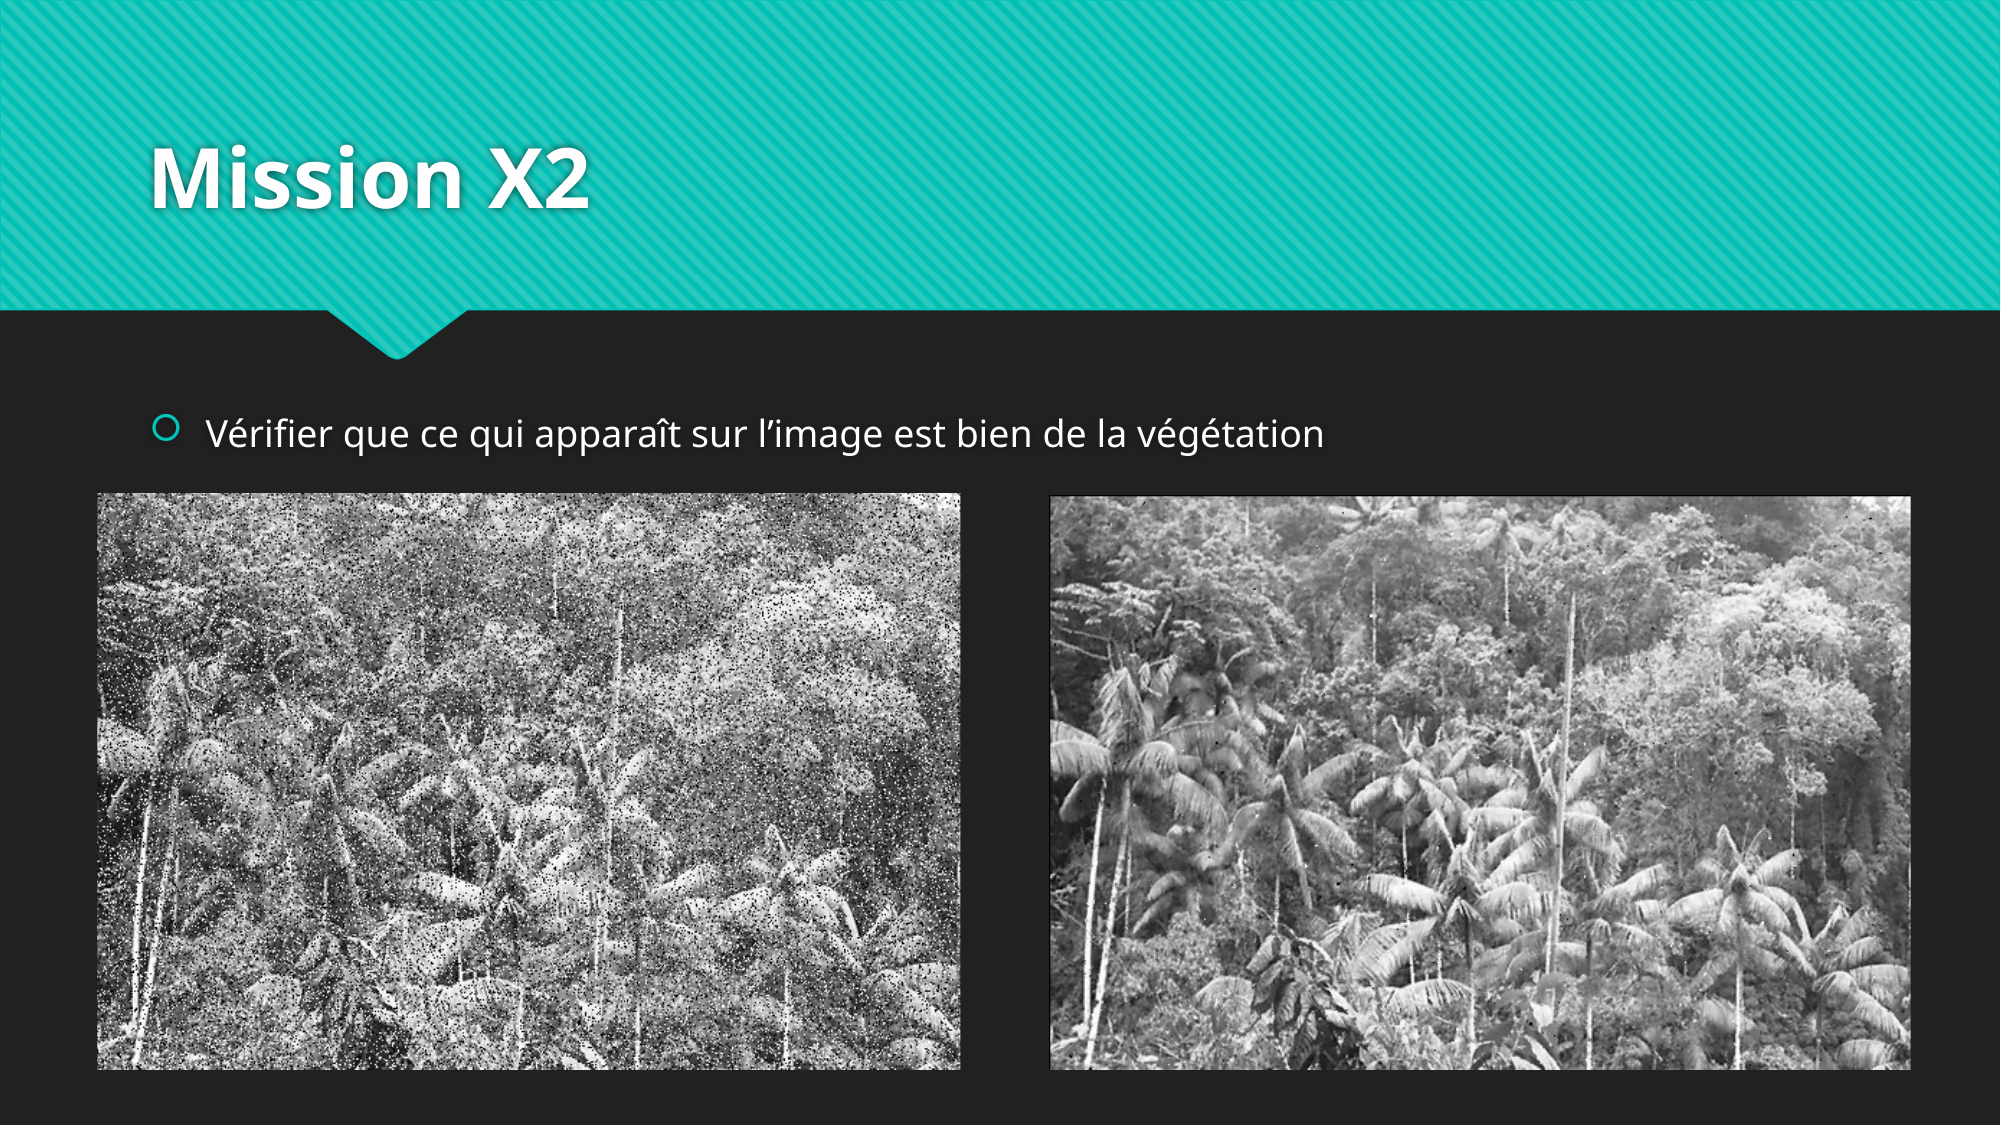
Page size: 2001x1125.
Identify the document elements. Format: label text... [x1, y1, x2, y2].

title Mission X2 [132, 73, 1868, 233]
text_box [1048, 495, 1911, 1071]
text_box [97, 493, 961, 1070]
list Vérifier que ce qui apparaît sur l’image est bien de la végétation [134, 364, 1866, 501]
